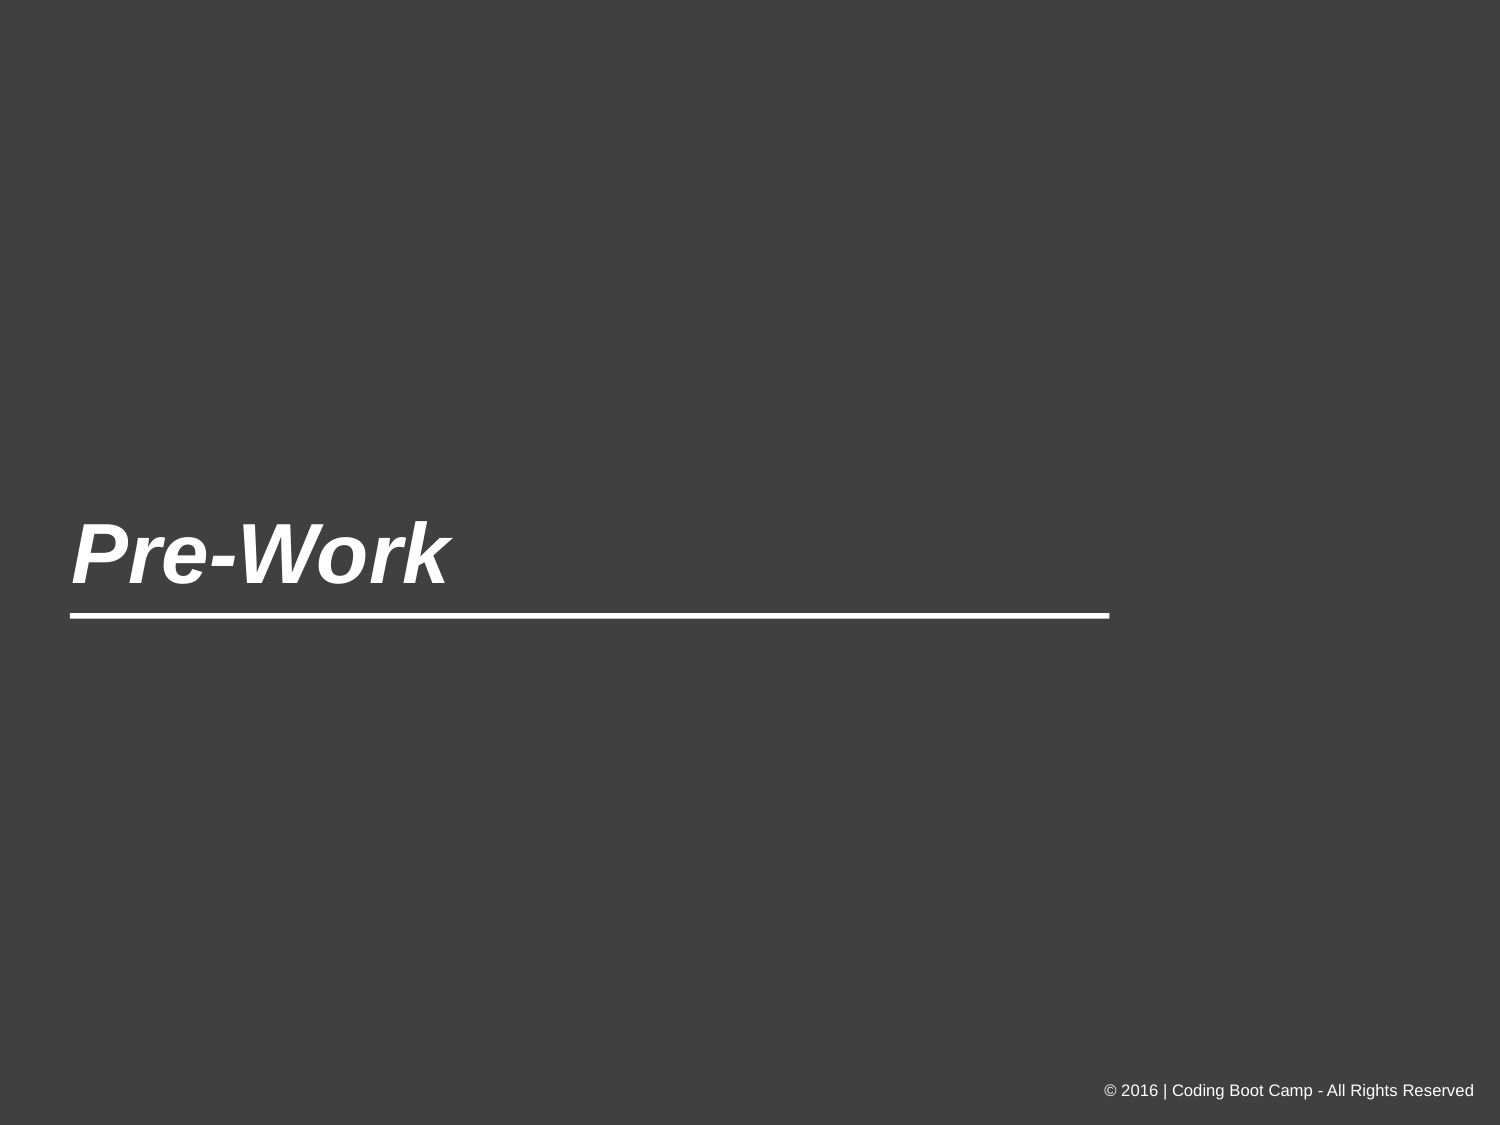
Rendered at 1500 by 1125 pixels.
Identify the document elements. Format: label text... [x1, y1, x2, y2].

title Pre-Work [63, 483, 1415, 628]
